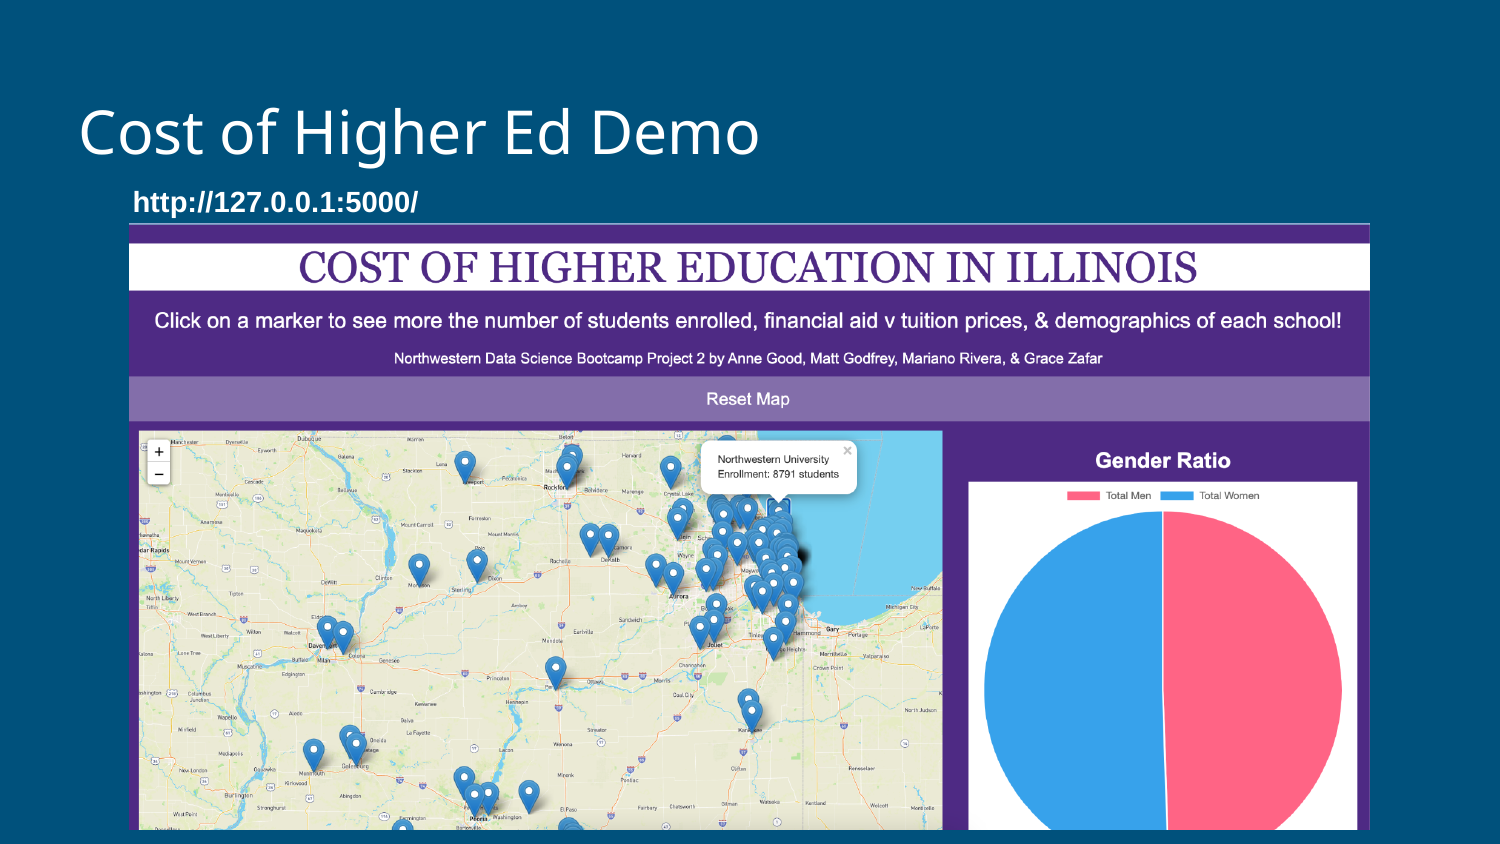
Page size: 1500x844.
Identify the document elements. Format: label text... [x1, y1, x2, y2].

title Cost of Higher Ed Demo [63, 75, 1437, 188]
picture [130, 224, 1369, 829]
text_box http://127.0.0.1:5000/ [117, 168, 610, 234]
